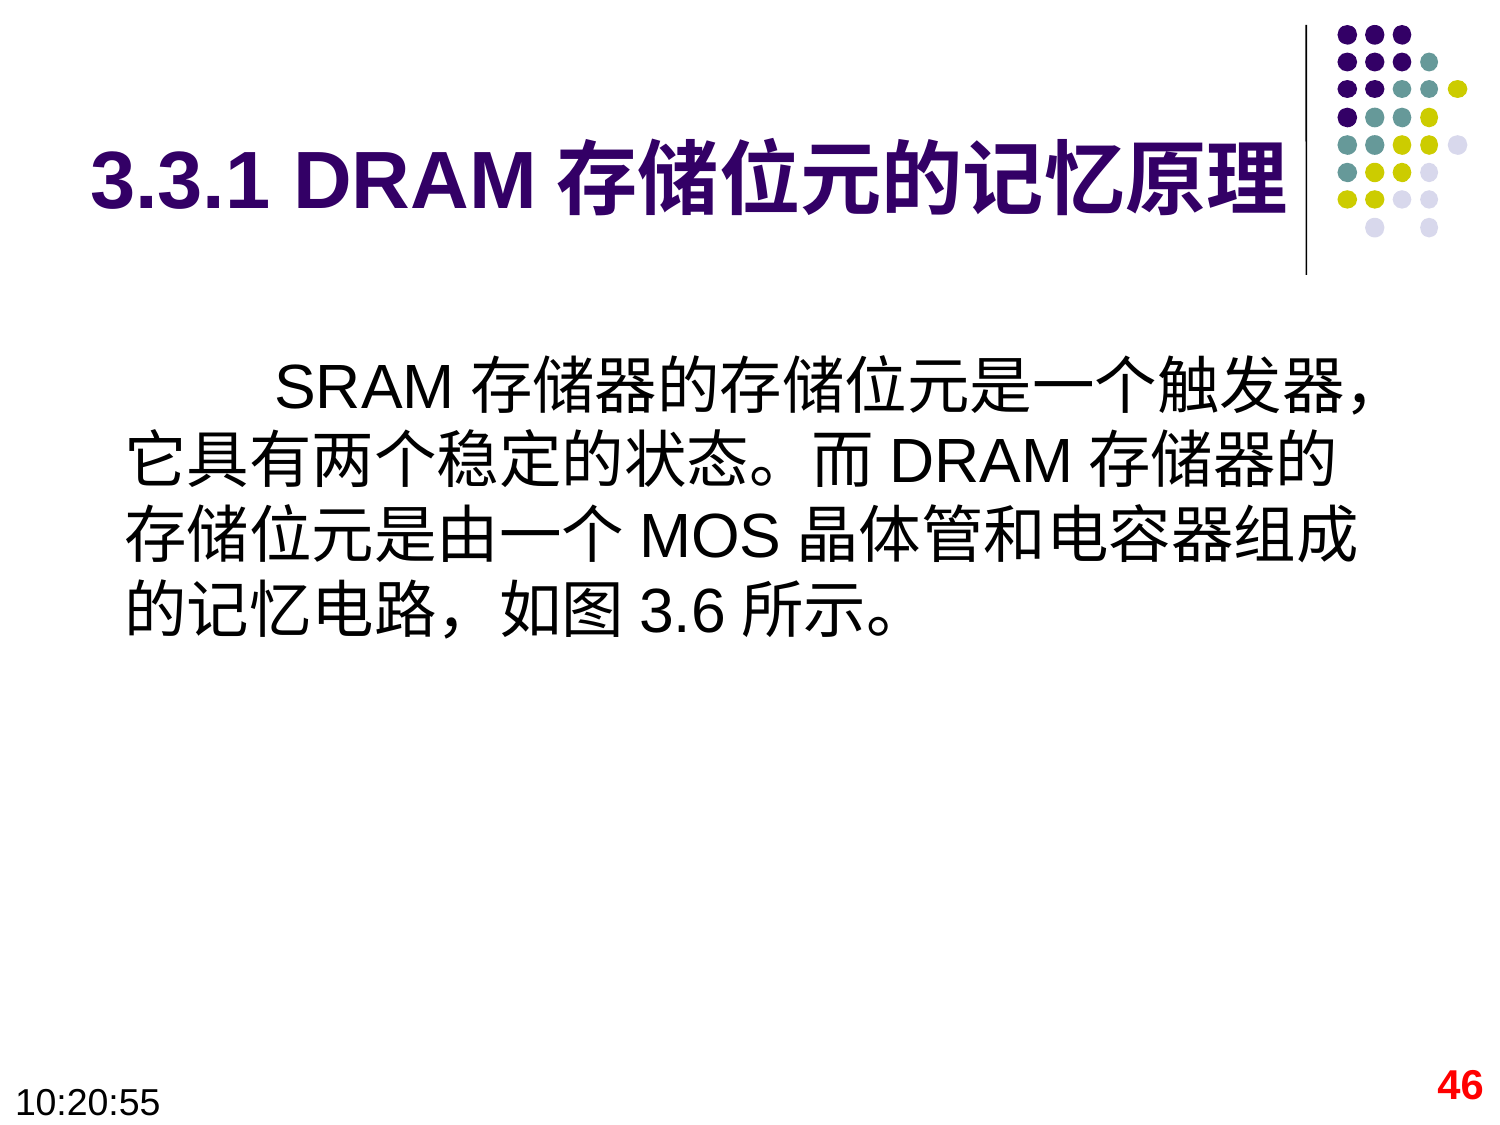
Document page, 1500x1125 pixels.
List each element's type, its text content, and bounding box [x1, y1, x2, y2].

slide_number 46 [1148, 1049, 1499, 1125]
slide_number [0, 1070, 195, 1123]
list SRAM存储器的存储位元是一个触发器，它具有两个稳定的状态。而DRAM存储器的存储位元是由一个MOS晶体管和电容器组成的记忆电路，如图3.6所示。 [53, 338, 1404, 681]
title 3.3.1 DRAM存储位元的记忆原理 [75, 101, 1313, 233]
